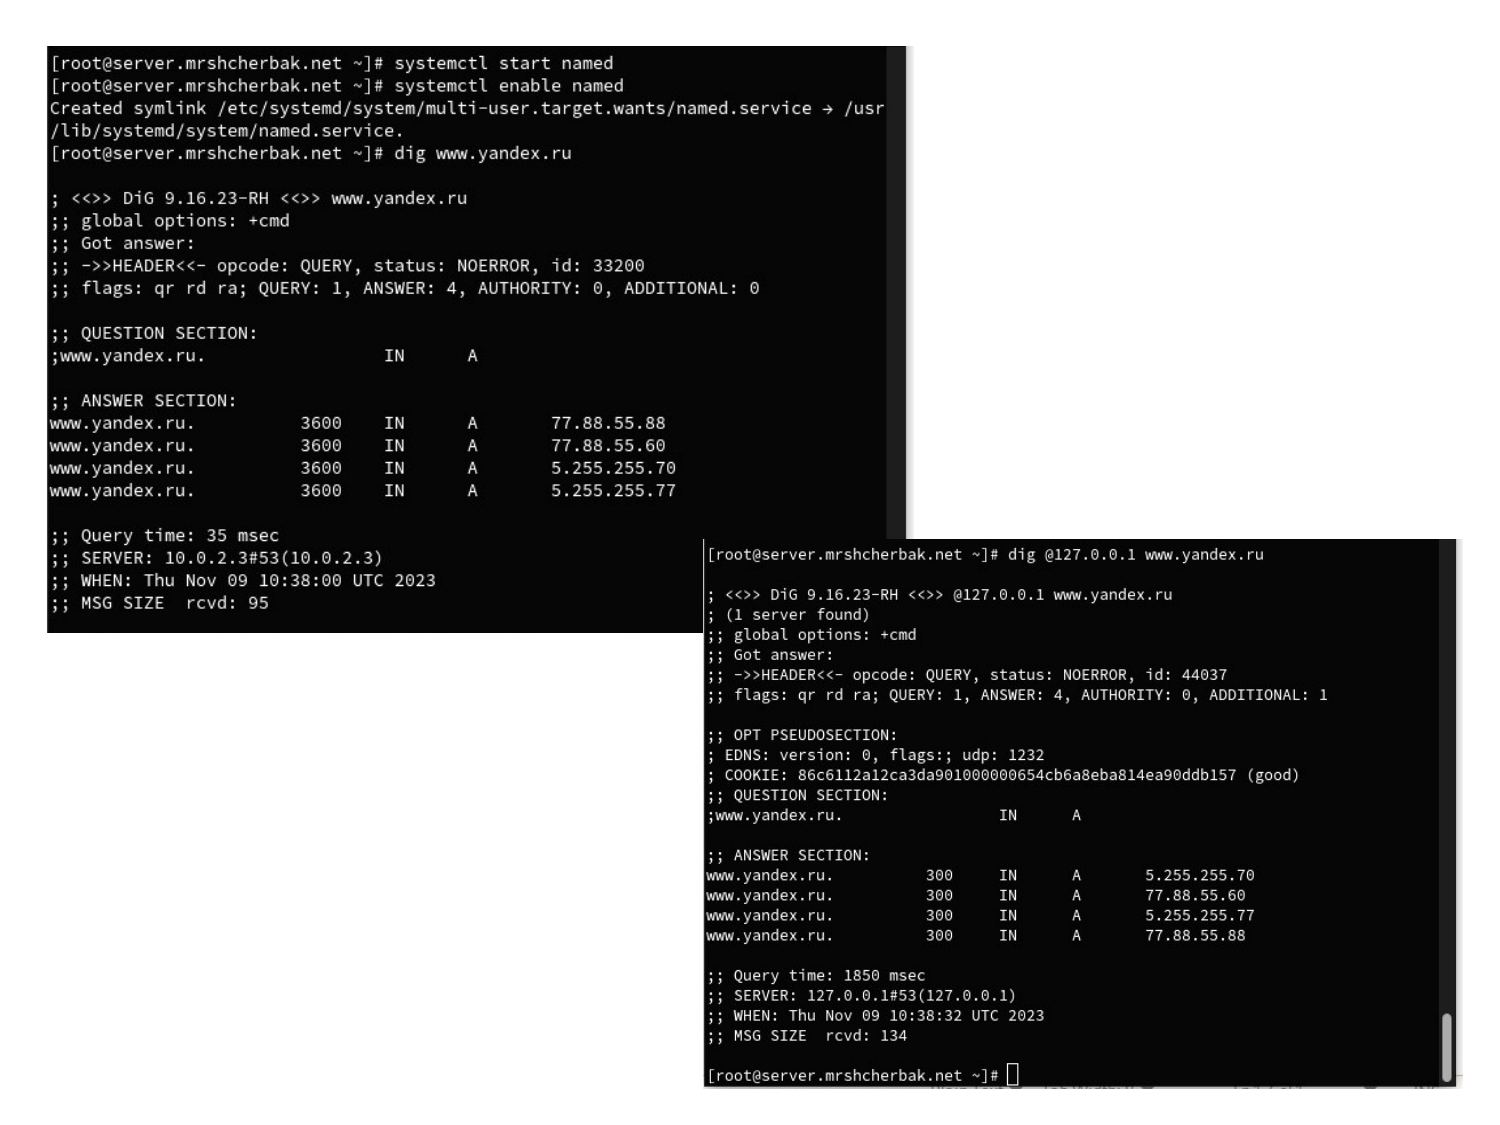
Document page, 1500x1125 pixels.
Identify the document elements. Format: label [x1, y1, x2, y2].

picture [46, 46, 1464, 1089]
